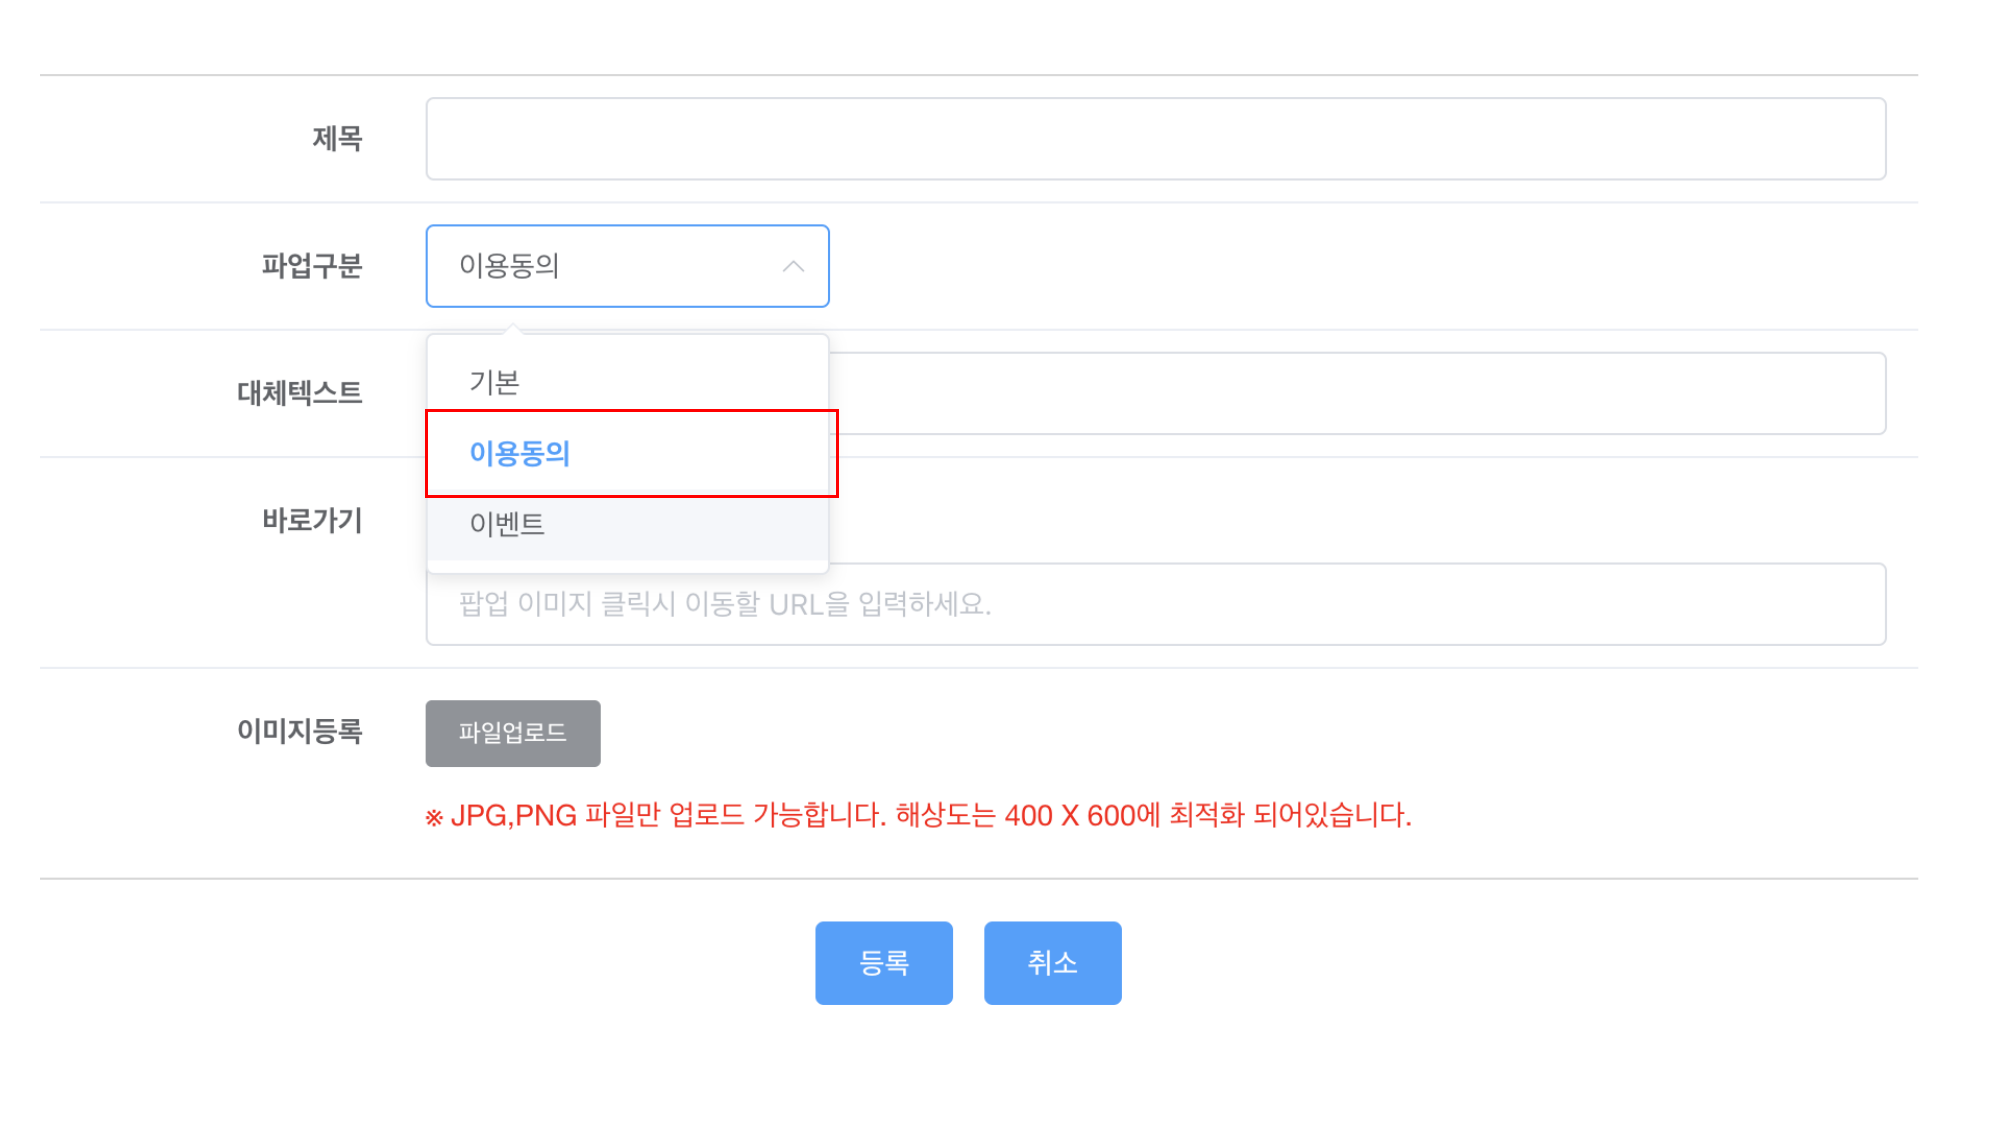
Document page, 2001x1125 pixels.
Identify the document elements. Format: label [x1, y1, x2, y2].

picture [40, 72, 1960, 1053]
